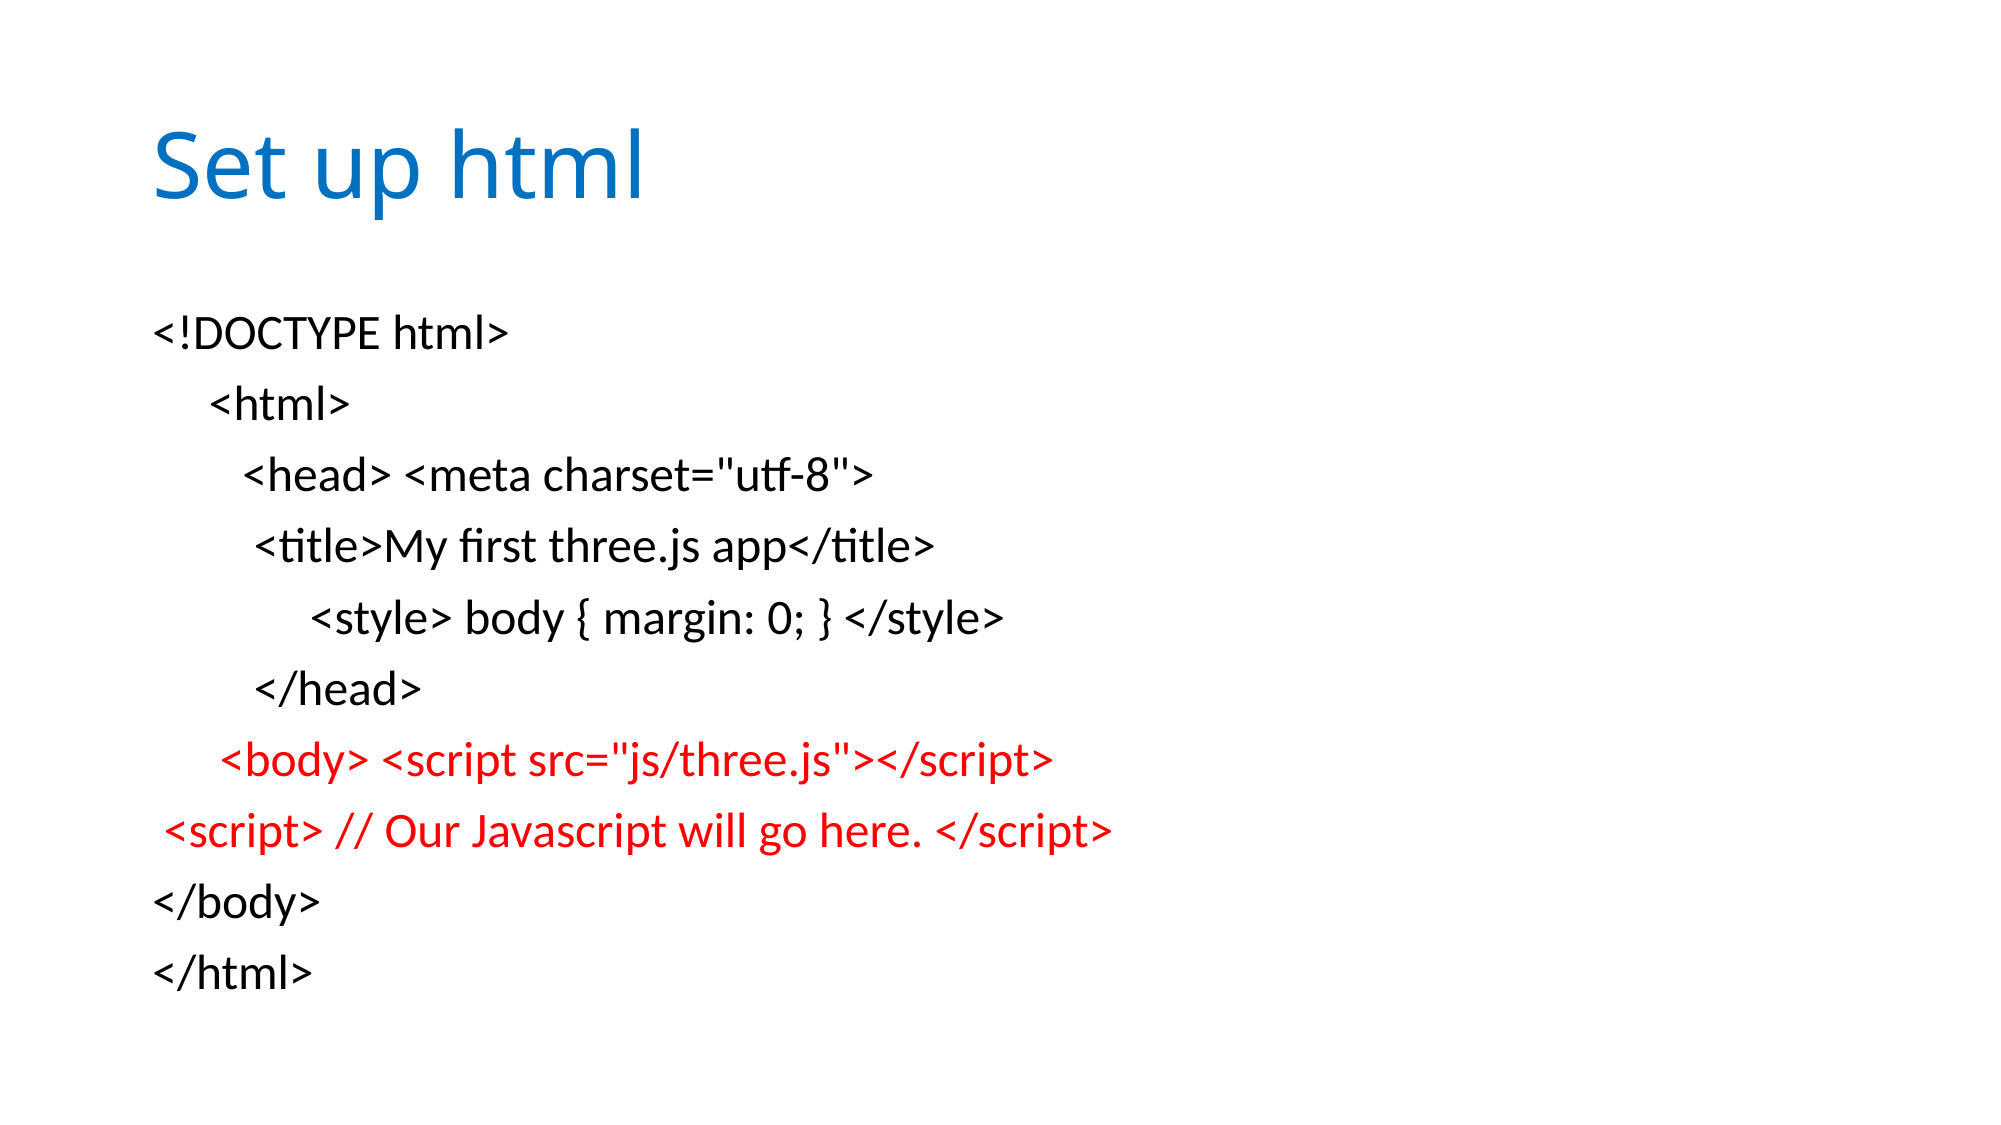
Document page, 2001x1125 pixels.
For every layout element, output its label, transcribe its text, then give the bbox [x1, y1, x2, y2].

title Set up html [137, 59, 1863, 278]
list <!DOCTYPE html> <html> <head> <meta charset="utf-8"> <title>My first three.js app</title> <style> body { margin: 0; } </style> </head> <body> <script src="js/three.js"></script> <script> // Our Javascript will go here. </script> </body> </html> [137, 299, 1863, 1014]
